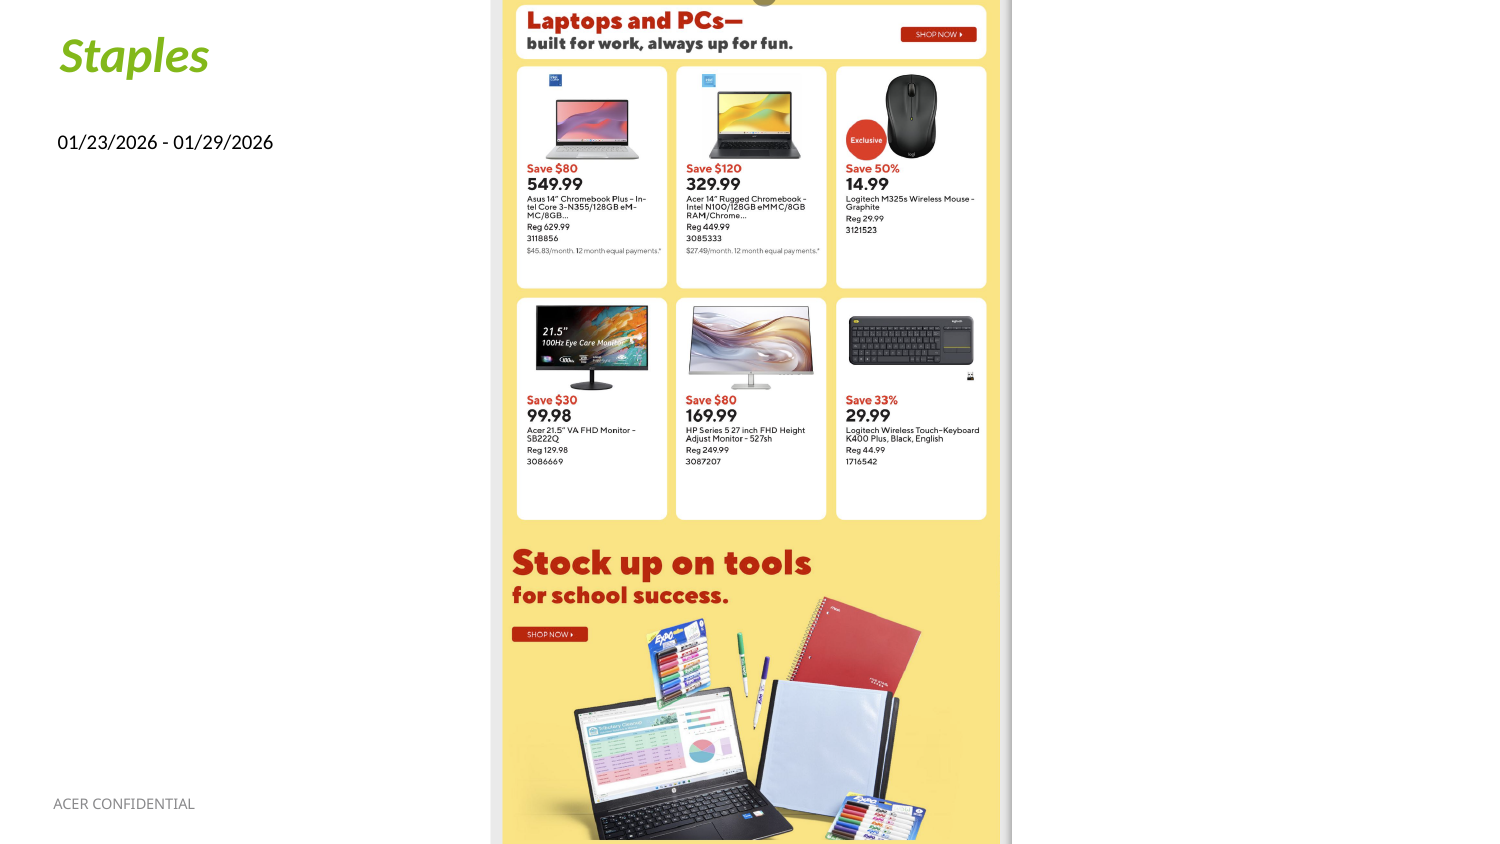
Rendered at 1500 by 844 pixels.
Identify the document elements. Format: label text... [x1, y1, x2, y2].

list 01/23/2026 - 01/29/2026 [57, 123, 480, 237]
title Staples [59, 34, 480, 123]
picture [485, 0, 1015, 844]
